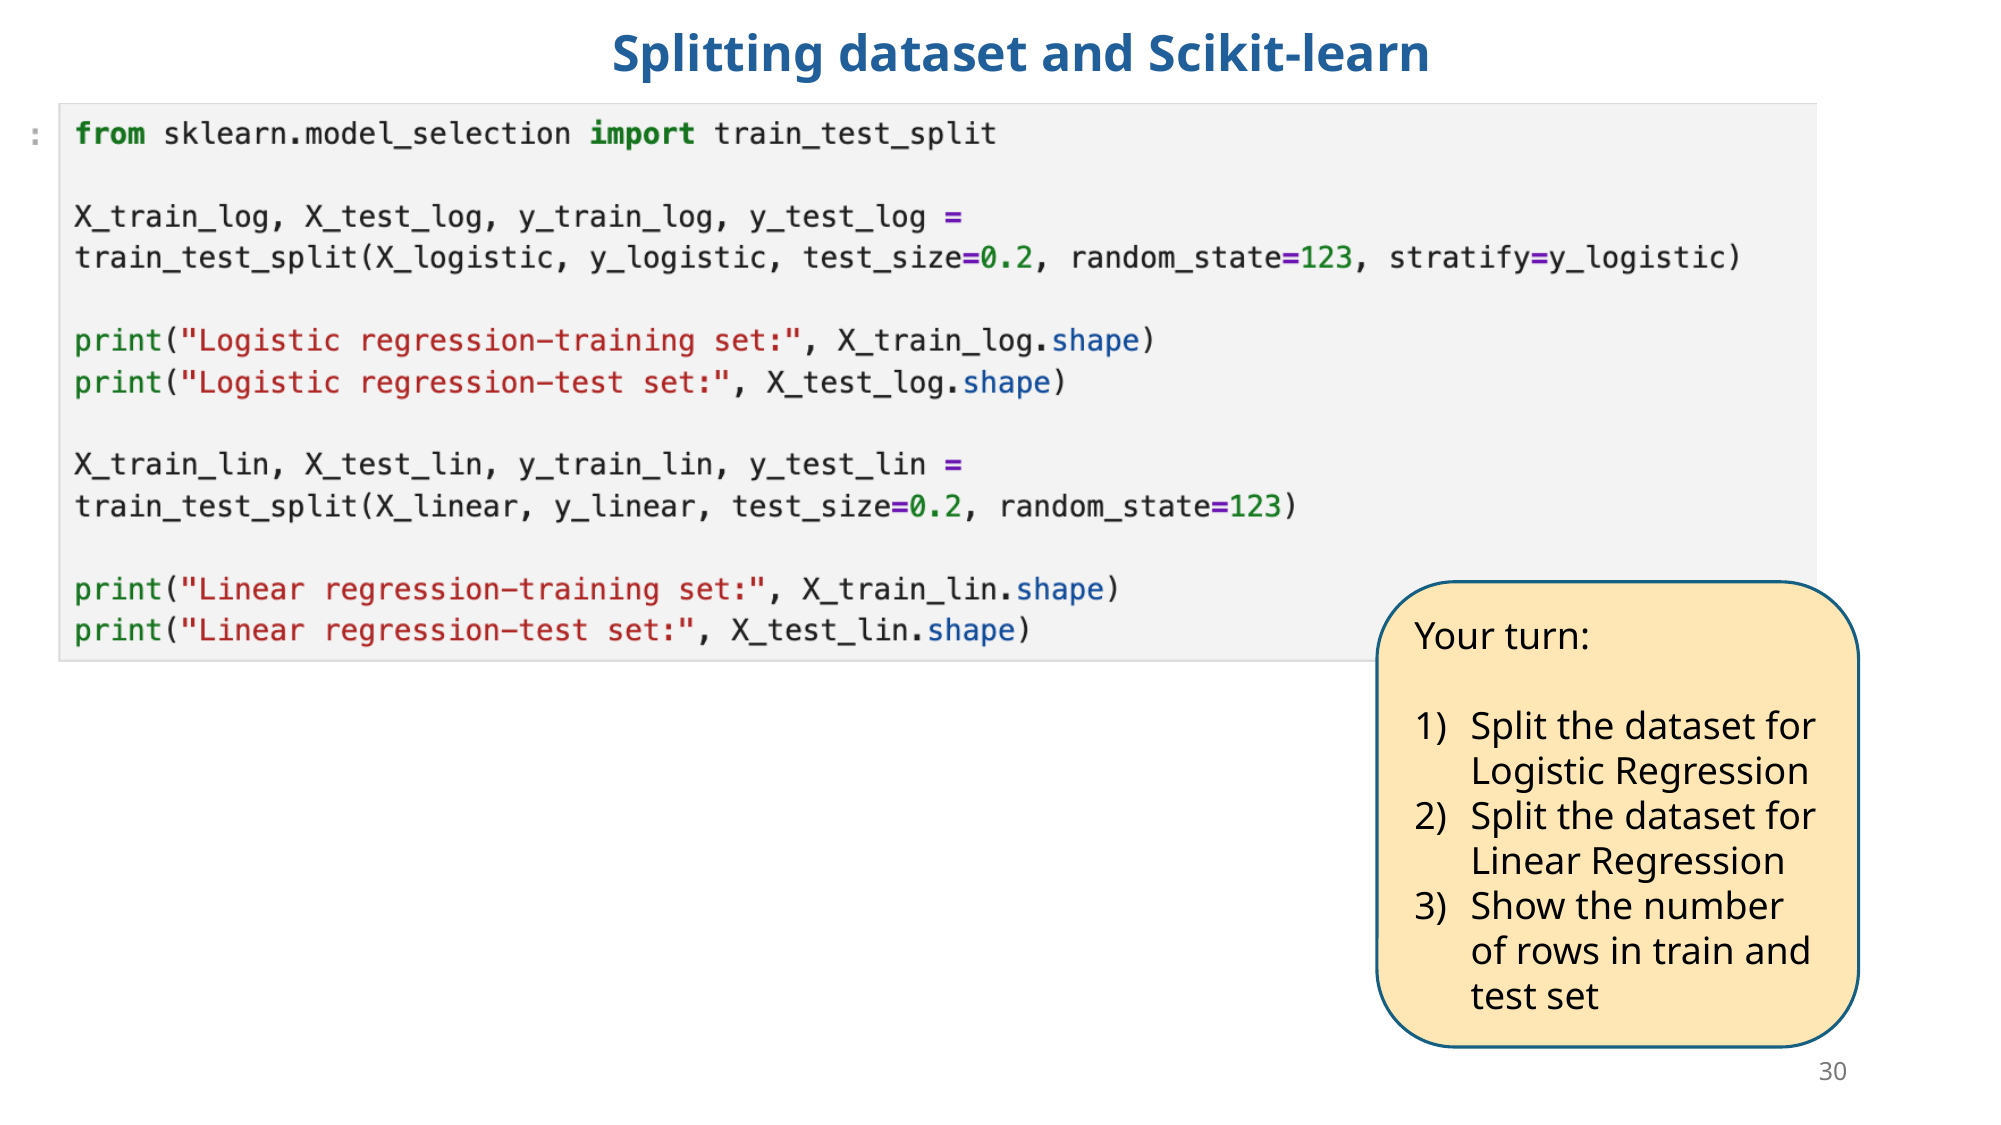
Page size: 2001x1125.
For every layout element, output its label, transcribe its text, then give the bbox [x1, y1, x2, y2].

text_box Your turn: Split the dataset for Logistic Regression Split the dataset for Linear Regression Show the number of rows in train and test set [1375, 589, 1861, 1042]
text_box Splitting dataset and Scikit-learn [597, 14, 1447, 89]
picture [21, 103, 1818, 688]
slide_number 30 [1412, 1042, 1863, 1103]
